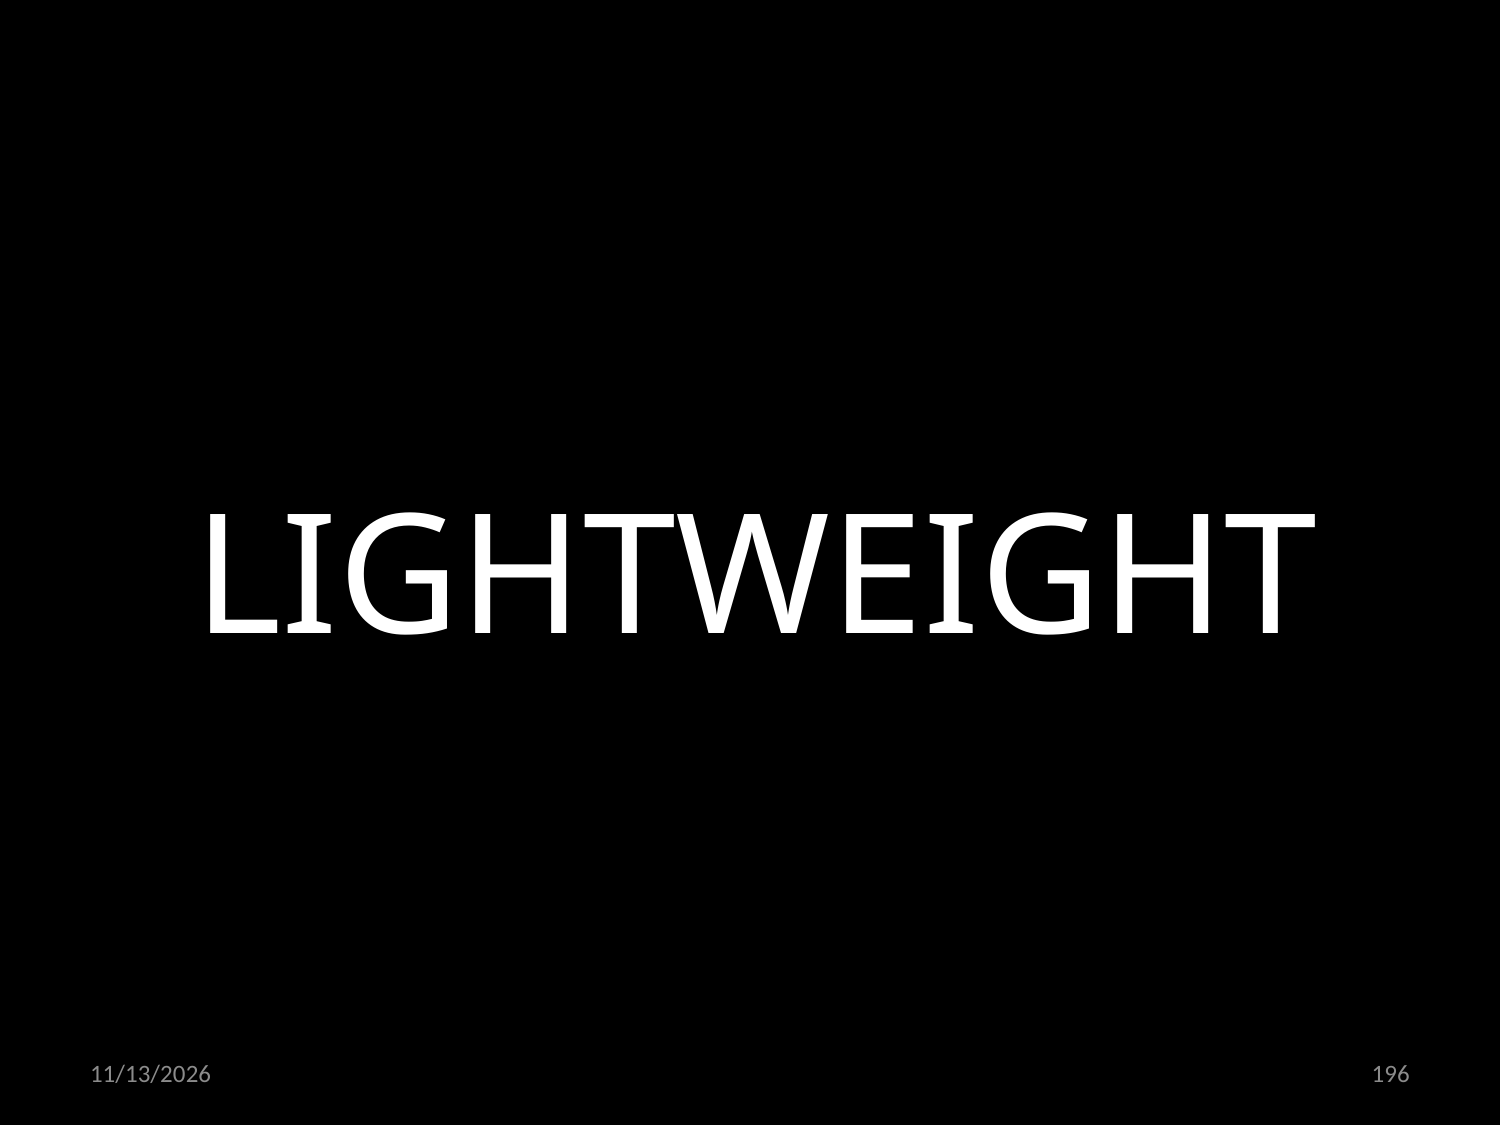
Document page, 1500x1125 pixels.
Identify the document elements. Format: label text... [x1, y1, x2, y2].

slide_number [75, 1042, 425, 1103]
slide_number 196 [1074, 1042, 1425, 1103]
text_box LIGHTWEIGHT [54, 459, 1459, 561]
